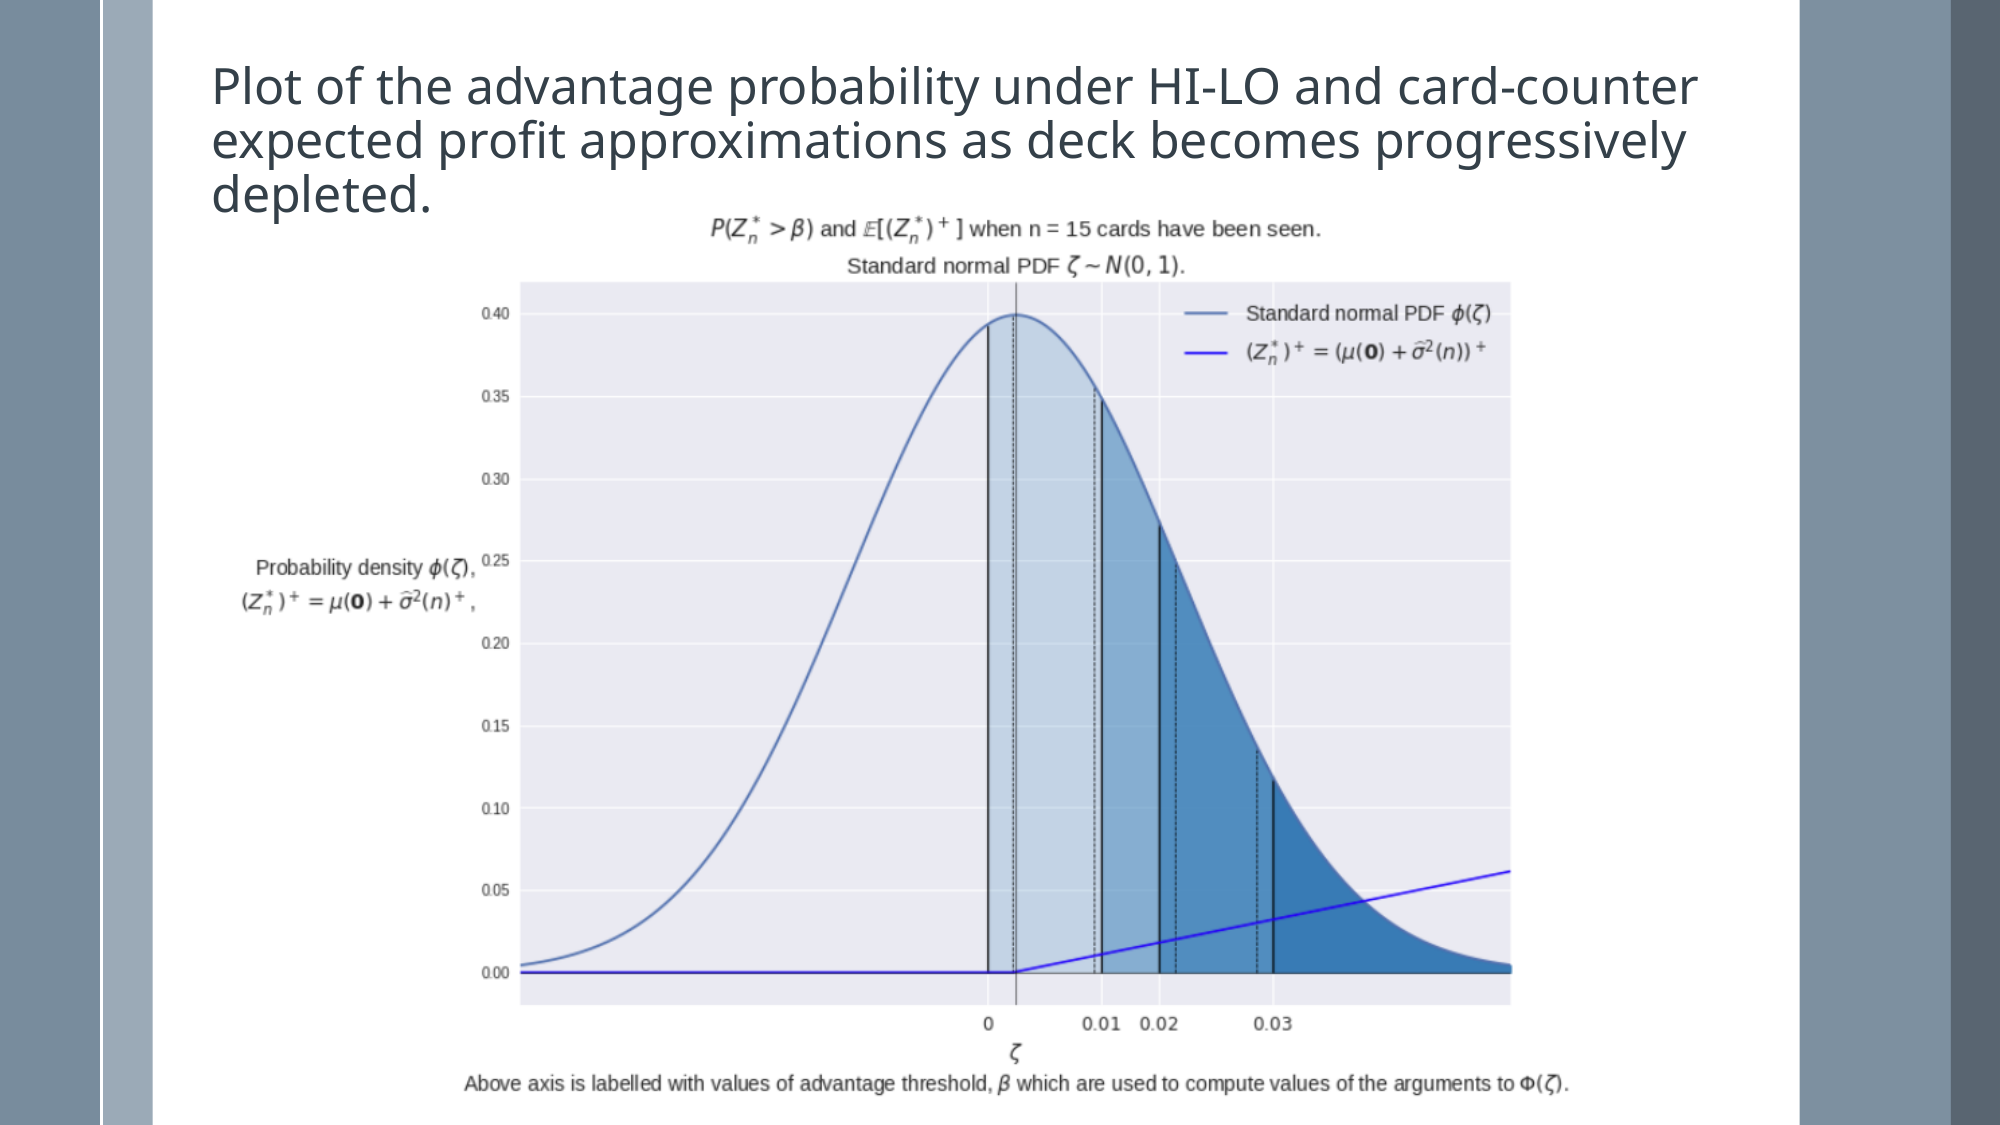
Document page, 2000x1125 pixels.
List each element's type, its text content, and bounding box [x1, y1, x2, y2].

picture [220, 208, 1748, 1106]
text_box Plot of the advantage probability under HI-LO and card-counter expected profit approximations as deck becomes progressively depleted. [196, 54, 1802, 258]
